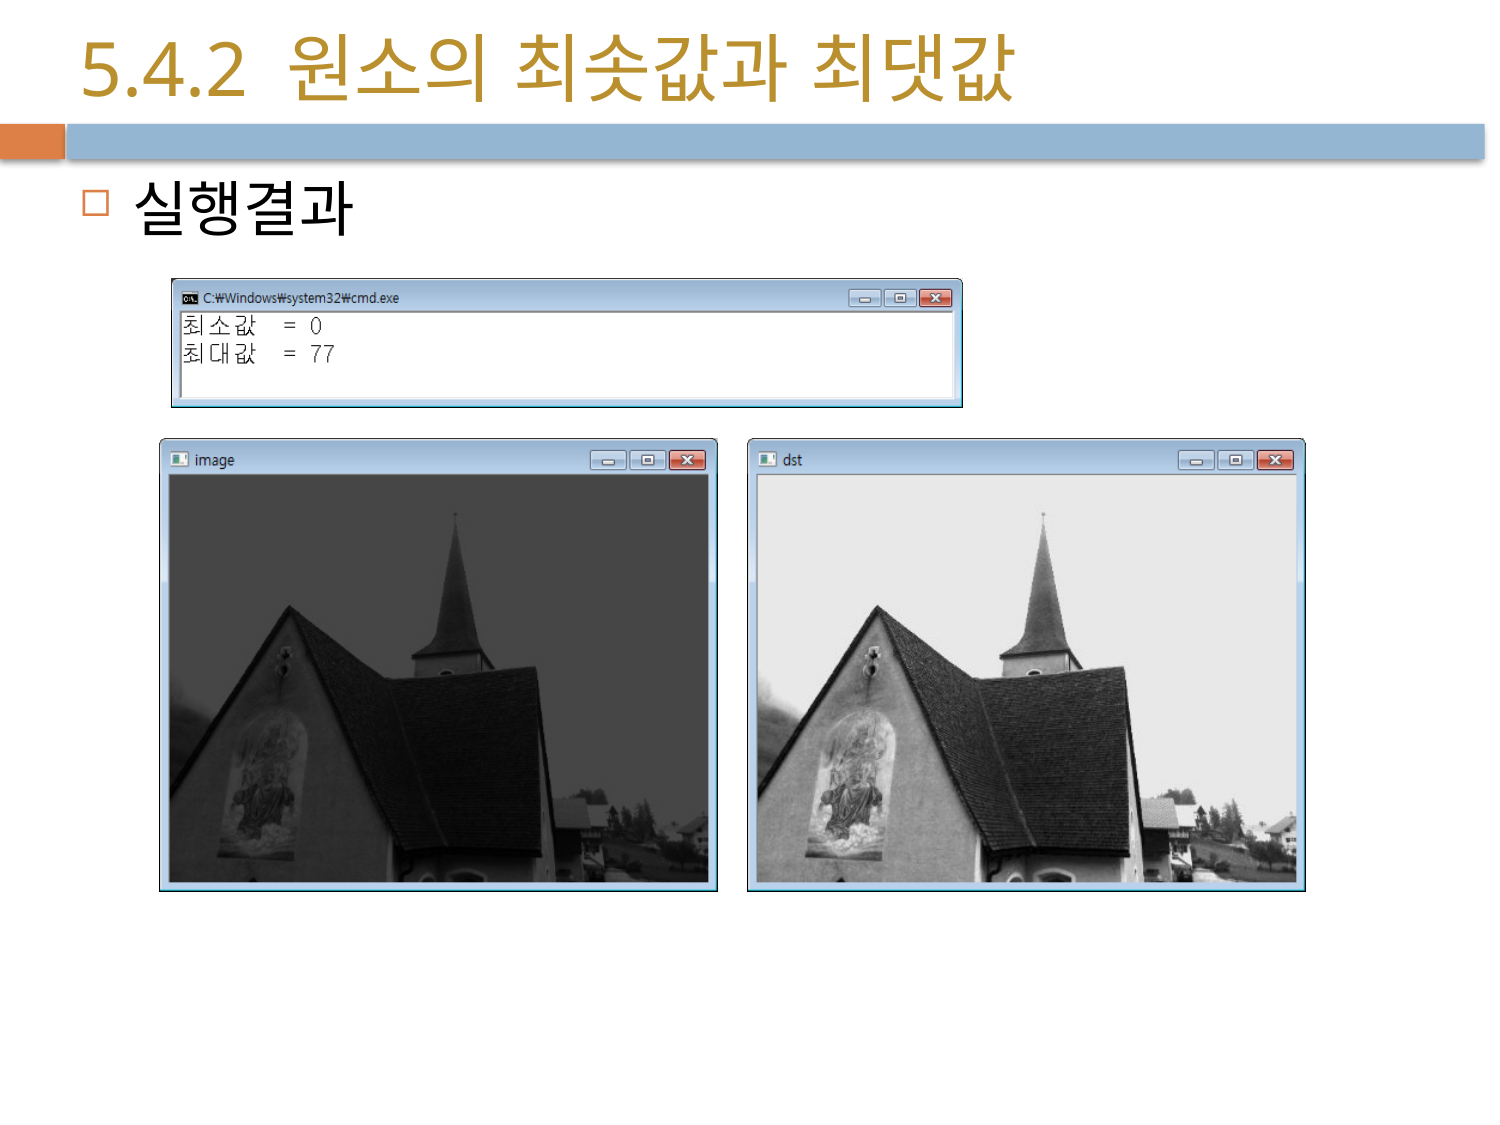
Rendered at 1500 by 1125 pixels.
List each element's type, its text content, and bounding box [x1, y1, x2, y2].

list 실행결과 [64, 163, 1483, 1050]
picture [747, 438, 1306, 892]
picture [170, 278, 963, 408]
picture [159, 438, 718, 892]
title 5.4.2 원소의 최솟값과 최댓값 [64, 7, 1483, 126]
